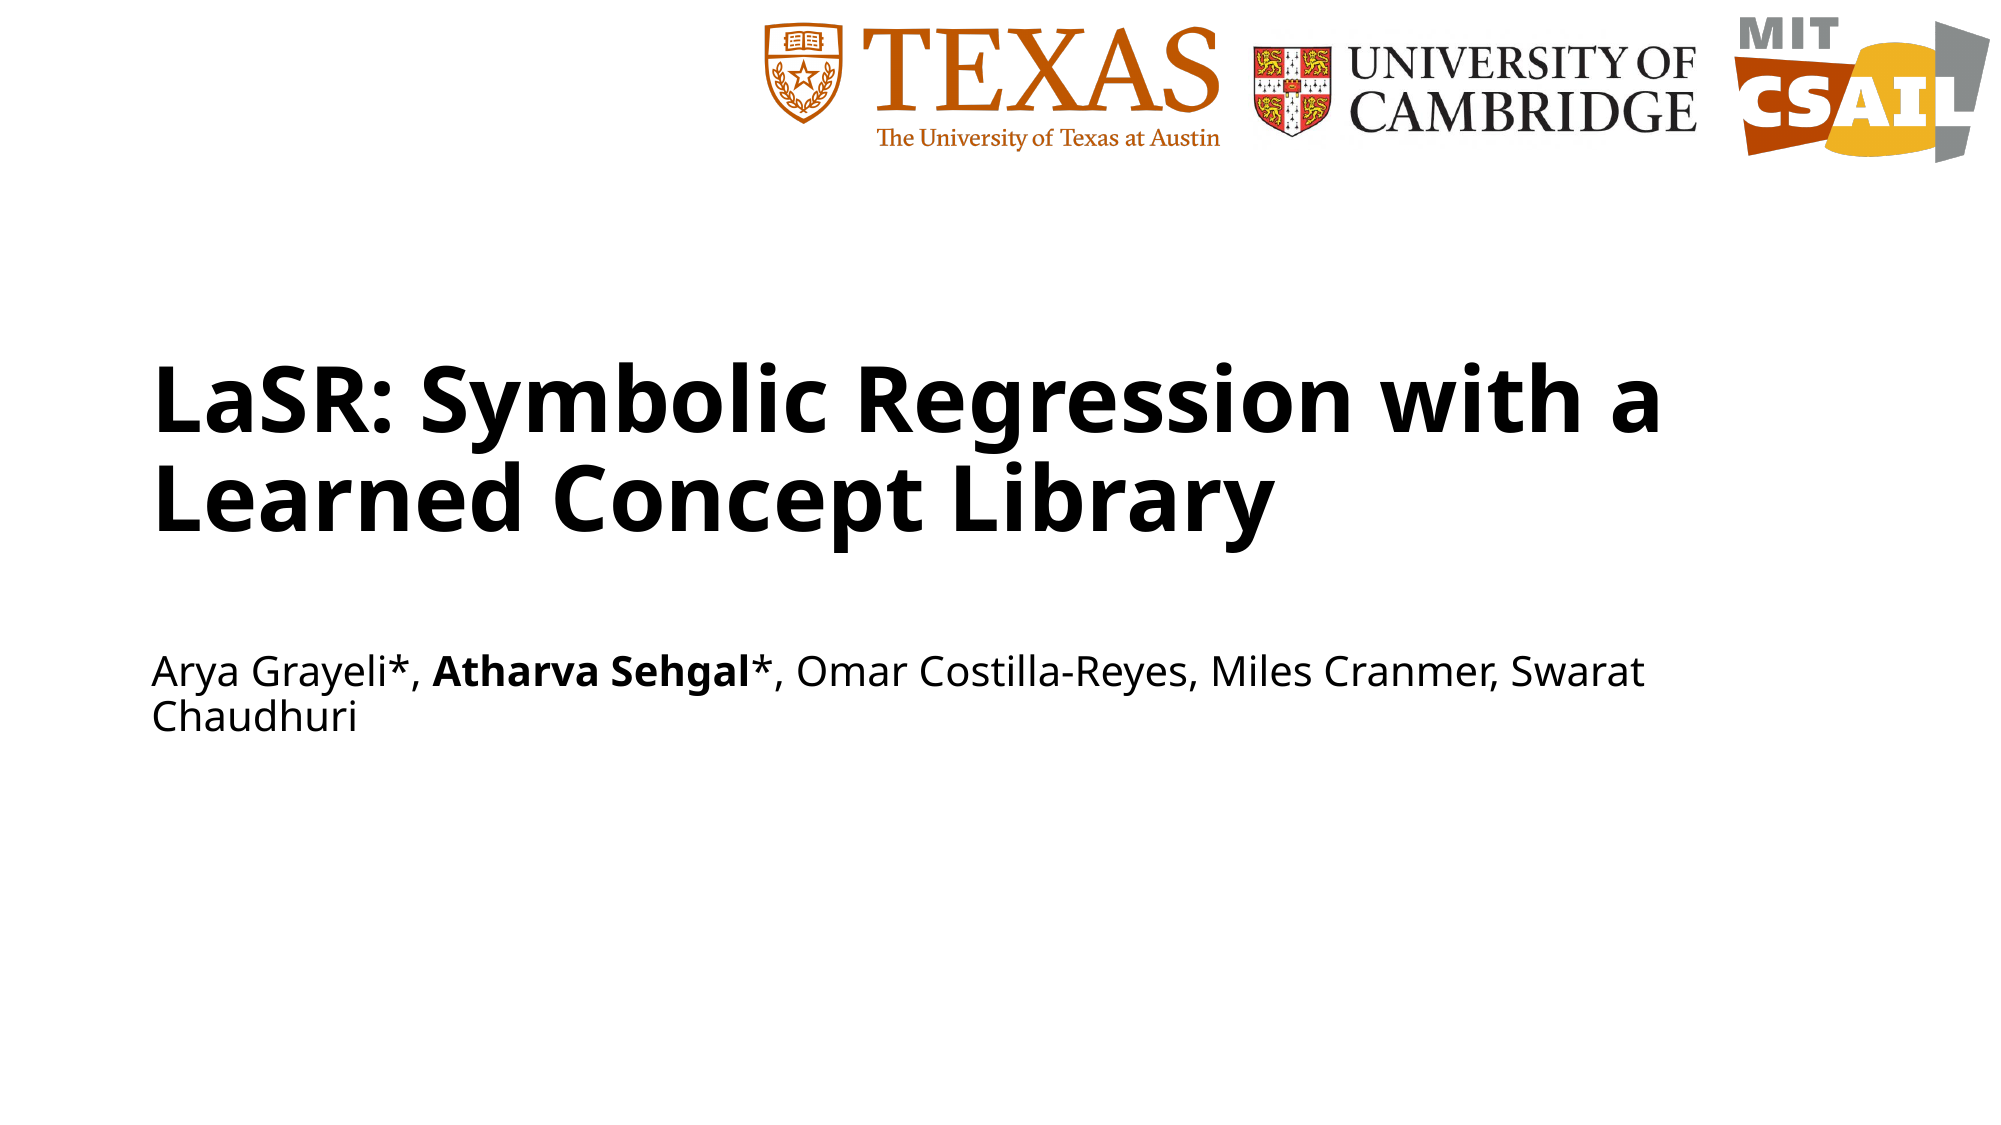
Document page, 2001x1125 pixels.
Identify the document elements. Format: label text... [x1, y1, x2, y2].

picture [763, 21, 1221, 153]
title LaSR: Symbolic Regression with a Learned Concept Library Arya Grayeli*, Atharva Sehgal*, Omar Costilla-Reyes, Miles Cranmer, Swarat Chaudhuri [136, 280, 1862, 749]
picture [1733, 16, 1990, 163]
picture [1248, 29, 1706, 150]
